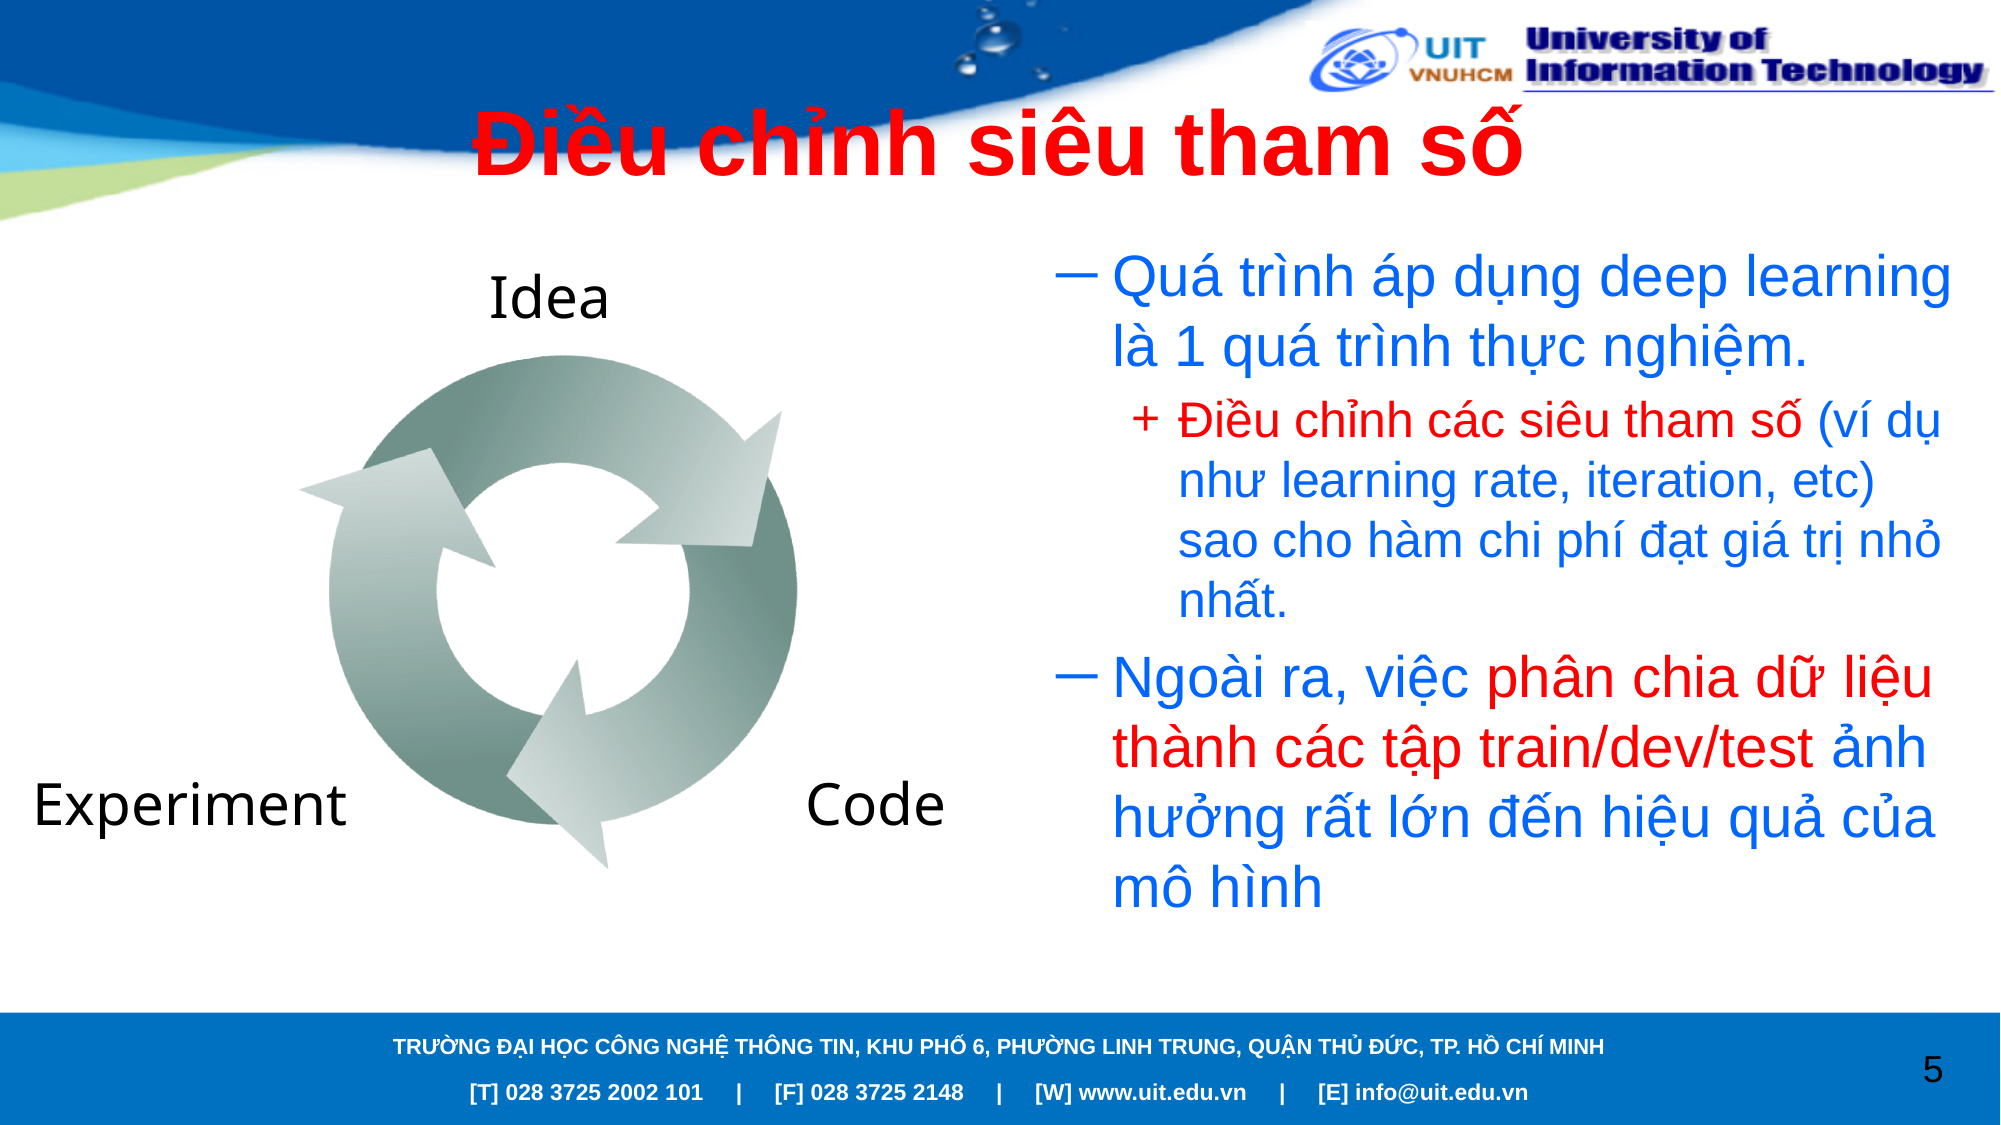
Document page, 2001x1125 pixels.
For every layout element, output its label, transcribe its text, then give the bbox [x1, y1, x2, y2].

text_box Idea [475, 253, 626, 338]
title Điều chỉnh siêu tham số [99, 45, 1900, 233]
text_box Code [818, 759, 961, 844]
picture [0, 0, 2001, 1125]
text_box Experiment [17, 759, 317, 844]
list Quá trình áp dụng deep learning là 1 quá trình thực nghiệm. Điều chỉnh các siêu tham số (ví dụ như learning rate, iteration, etc) sao cho hàm chi phí đạt giá trị nhỏ nhất. Ngoài ra, việc phân chia dữ liệu thành các tập train/dev/test ảnh hưởng rất lớn đến hiệu quả của mô hình [1041, 230, 1971, 973]
